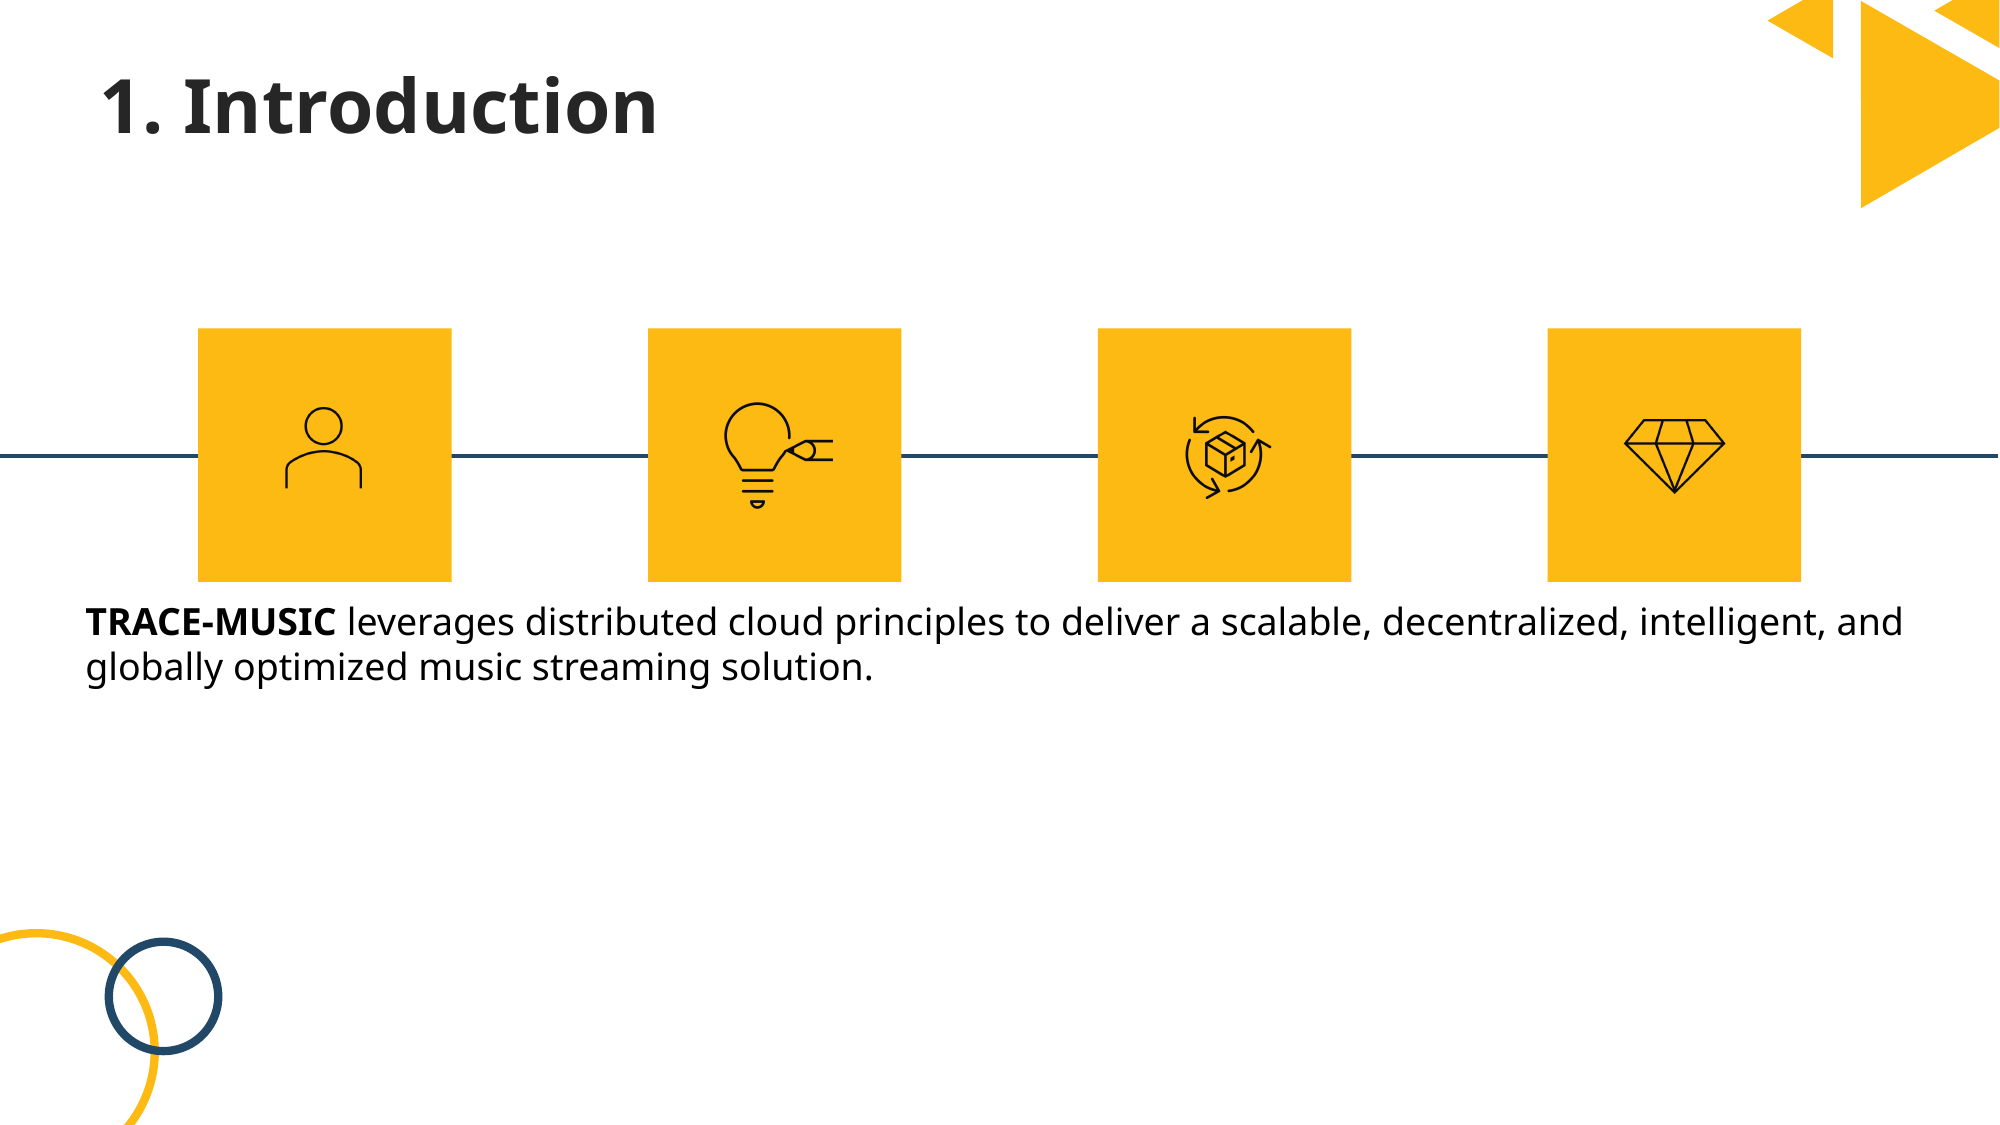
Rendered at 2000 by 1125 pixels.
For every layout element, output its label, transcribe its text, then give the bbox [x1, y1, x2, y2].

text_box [647, 328, 902, 583]
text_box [1767, 0, 2000, 209]
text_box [1097, 328, 1352, 583]
text_box [0, 931, 157, 1125]
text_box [197, 328, 452, 583]
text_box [1547, 328, 1802, 583]
text_box [106, 939, 221, 1054]
title 1. Introduction [99, 45, 1762, 162]
text_box TRACE-MUSIC leverages distributed cloud principles to deliver a scalable, decentralized, intelligent, and globally optimized music streaming solution. [70, 590, 1981, 888]
